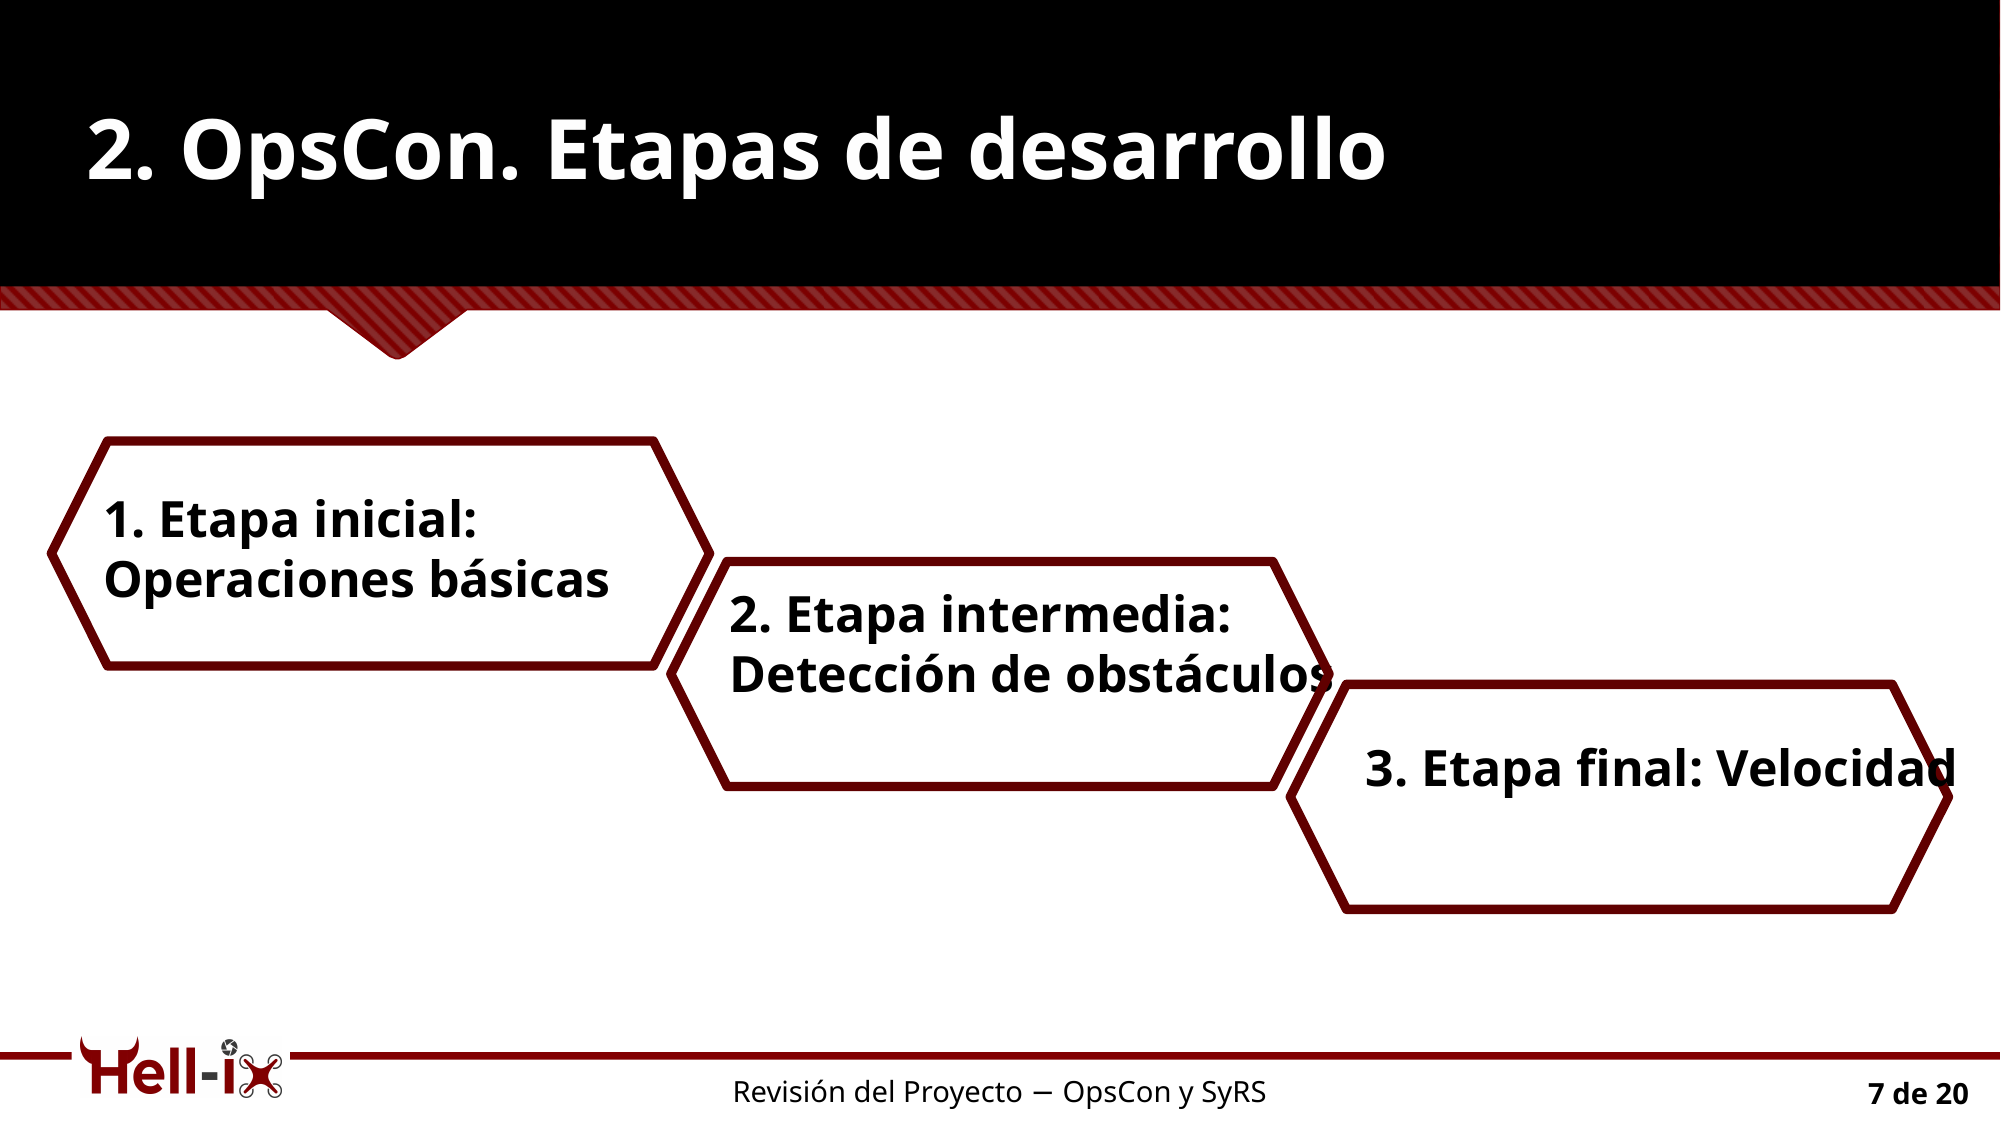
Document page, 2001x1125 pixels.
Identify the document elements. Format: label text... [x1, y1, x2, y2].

text_box [669, 560, 1331, 788]
text_box [0, 1051, 70, 1061]
text_box [1289, 683, 1947, 911]
text_box [70, 1024, 291, 1113]
text_box 3. Etapa final: Velocidad [1351, 728, 1985, 804]
text_box [50, 439, 711, 668]
text_box 2. Etapa intermedia: Detección de obstáculos [1282, 575, 1352, 711]
text_box 7 de 20 [1837, 1068, 2000, 1118]
picture [80, 1036, 282, 1098]
text_box 2. OpsCon. Etapas de desarrollo [71, 0, 1825, 205]
text_box [291, 1051, 2000, 1061]
text_box Revisión del Proyecto − OpsCon y SyRS [586, 1066, 1414, 1117]
text_box [0, 0, 2000, 288]
